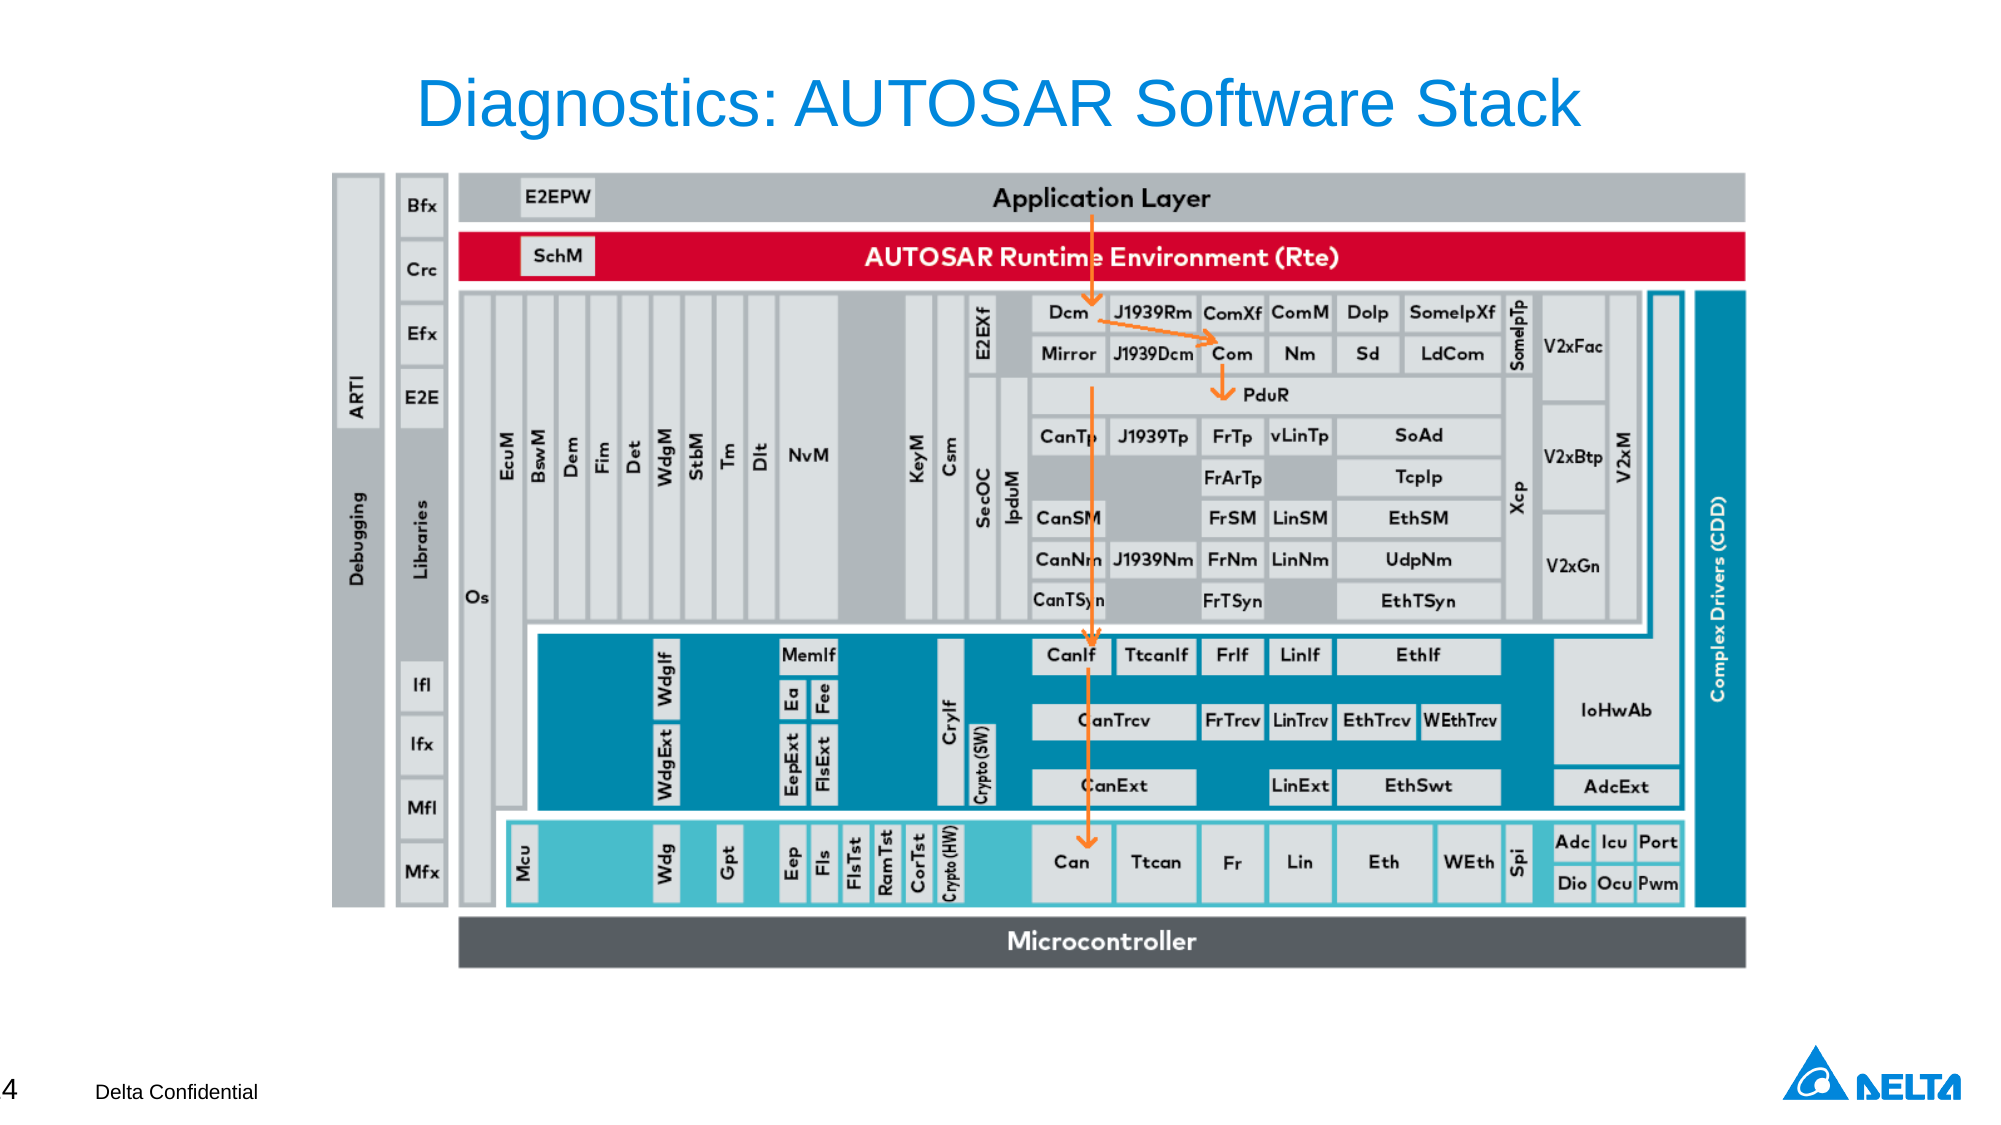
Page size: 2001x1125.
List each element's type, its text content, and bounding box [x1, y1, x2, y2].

picture [1759, 1021, 1984, 1123]
title Diagnostics: AUTOSAR Software Stack [66, 61, 1934, 173]
picture [332, 172, 1747, 969]
